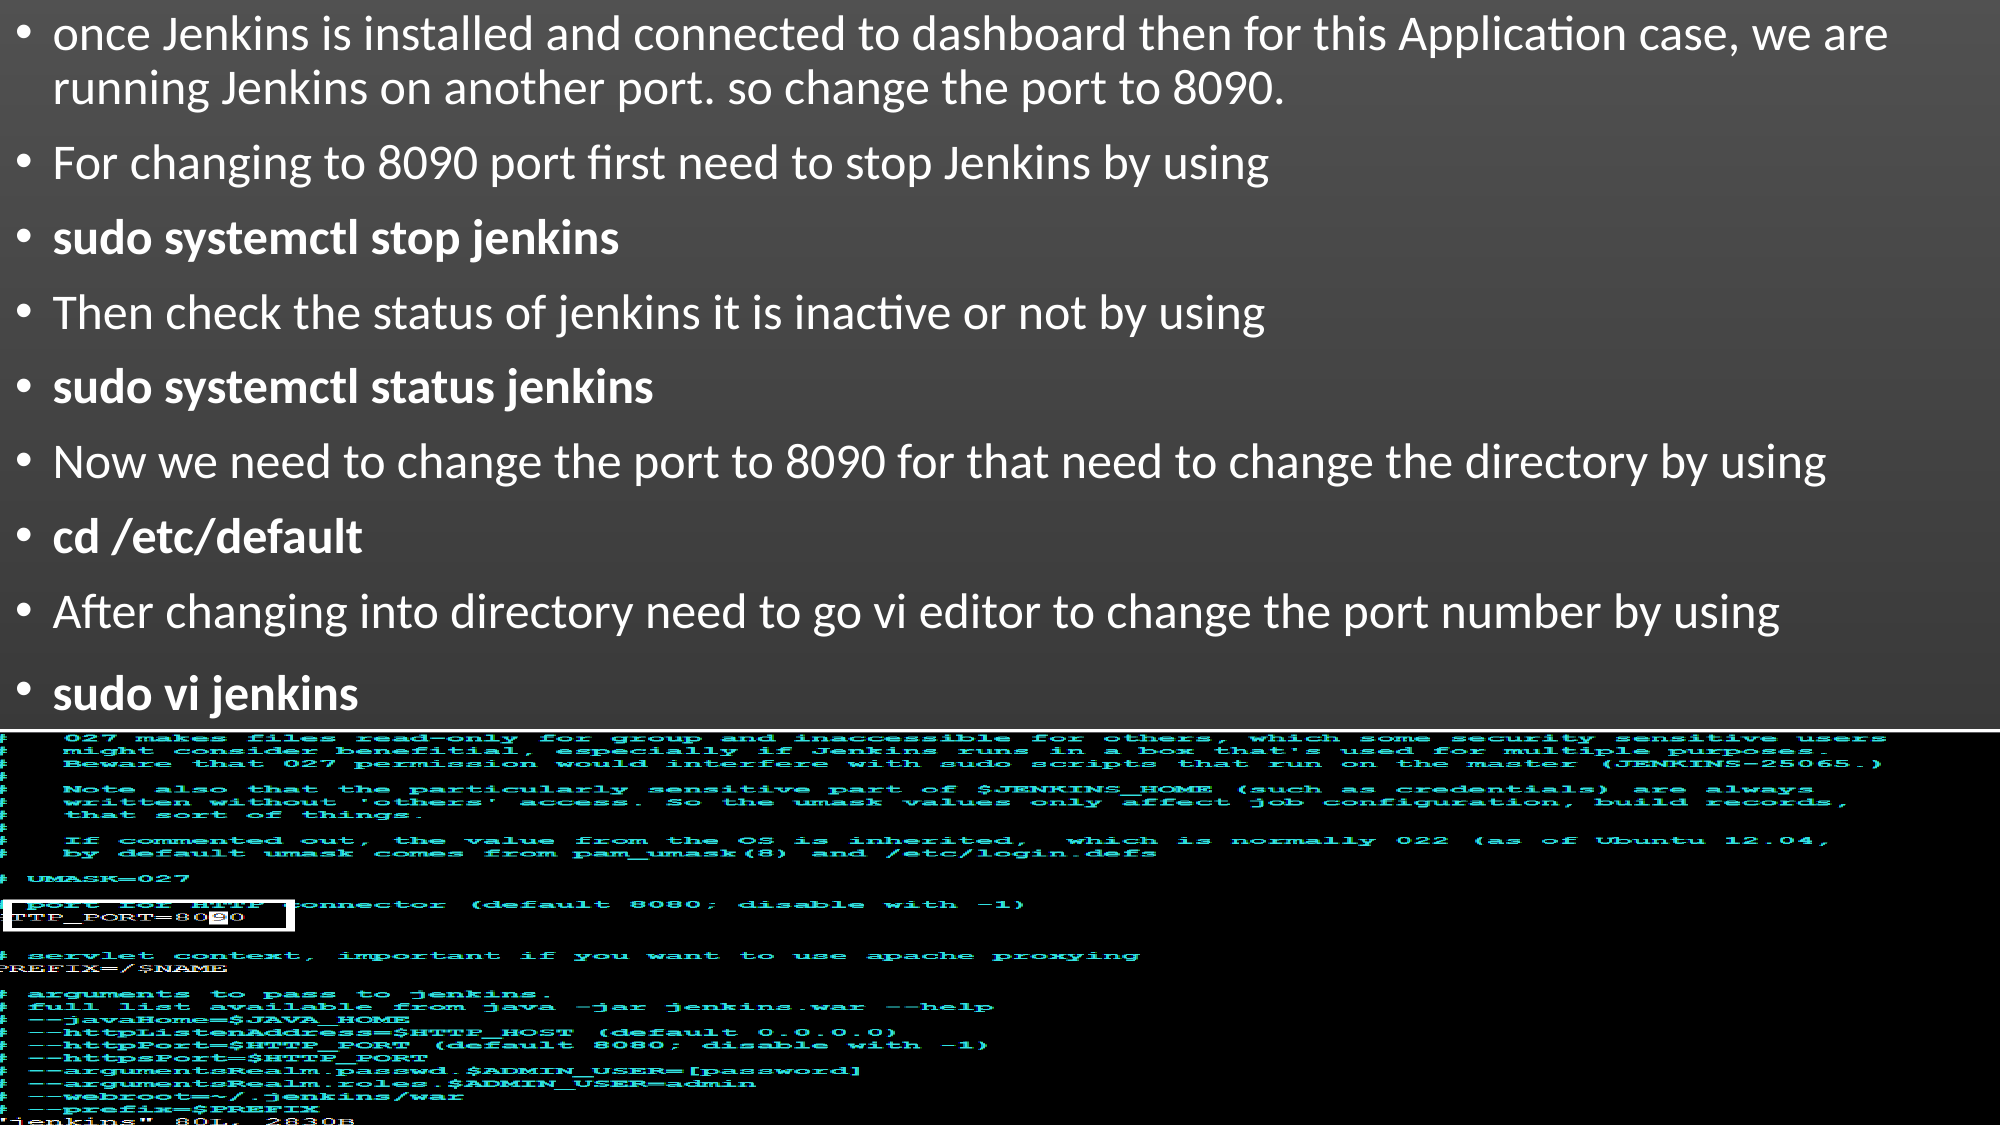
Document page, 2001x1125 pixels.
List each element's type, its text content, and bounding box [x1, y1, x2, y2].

list once Jenkins is installed and connected to dashboard then for this Application case, we are running Jenkins on another port. so change the port to 8090. For changing to 8090 port first need to stop Jenkins by using sudo systemctl stop jenkins Then check the status of jenkins it is inactive or not by using sudo systemctl status jenkins Now we need to change the port to 8090 for that need to change the directory by using cd /etc/default After changing into directory need to go vi editor to change the port number by using sudo vi jenkins [0, 0, 2000, 729]
picture [0, 729, 2000, 1125]
